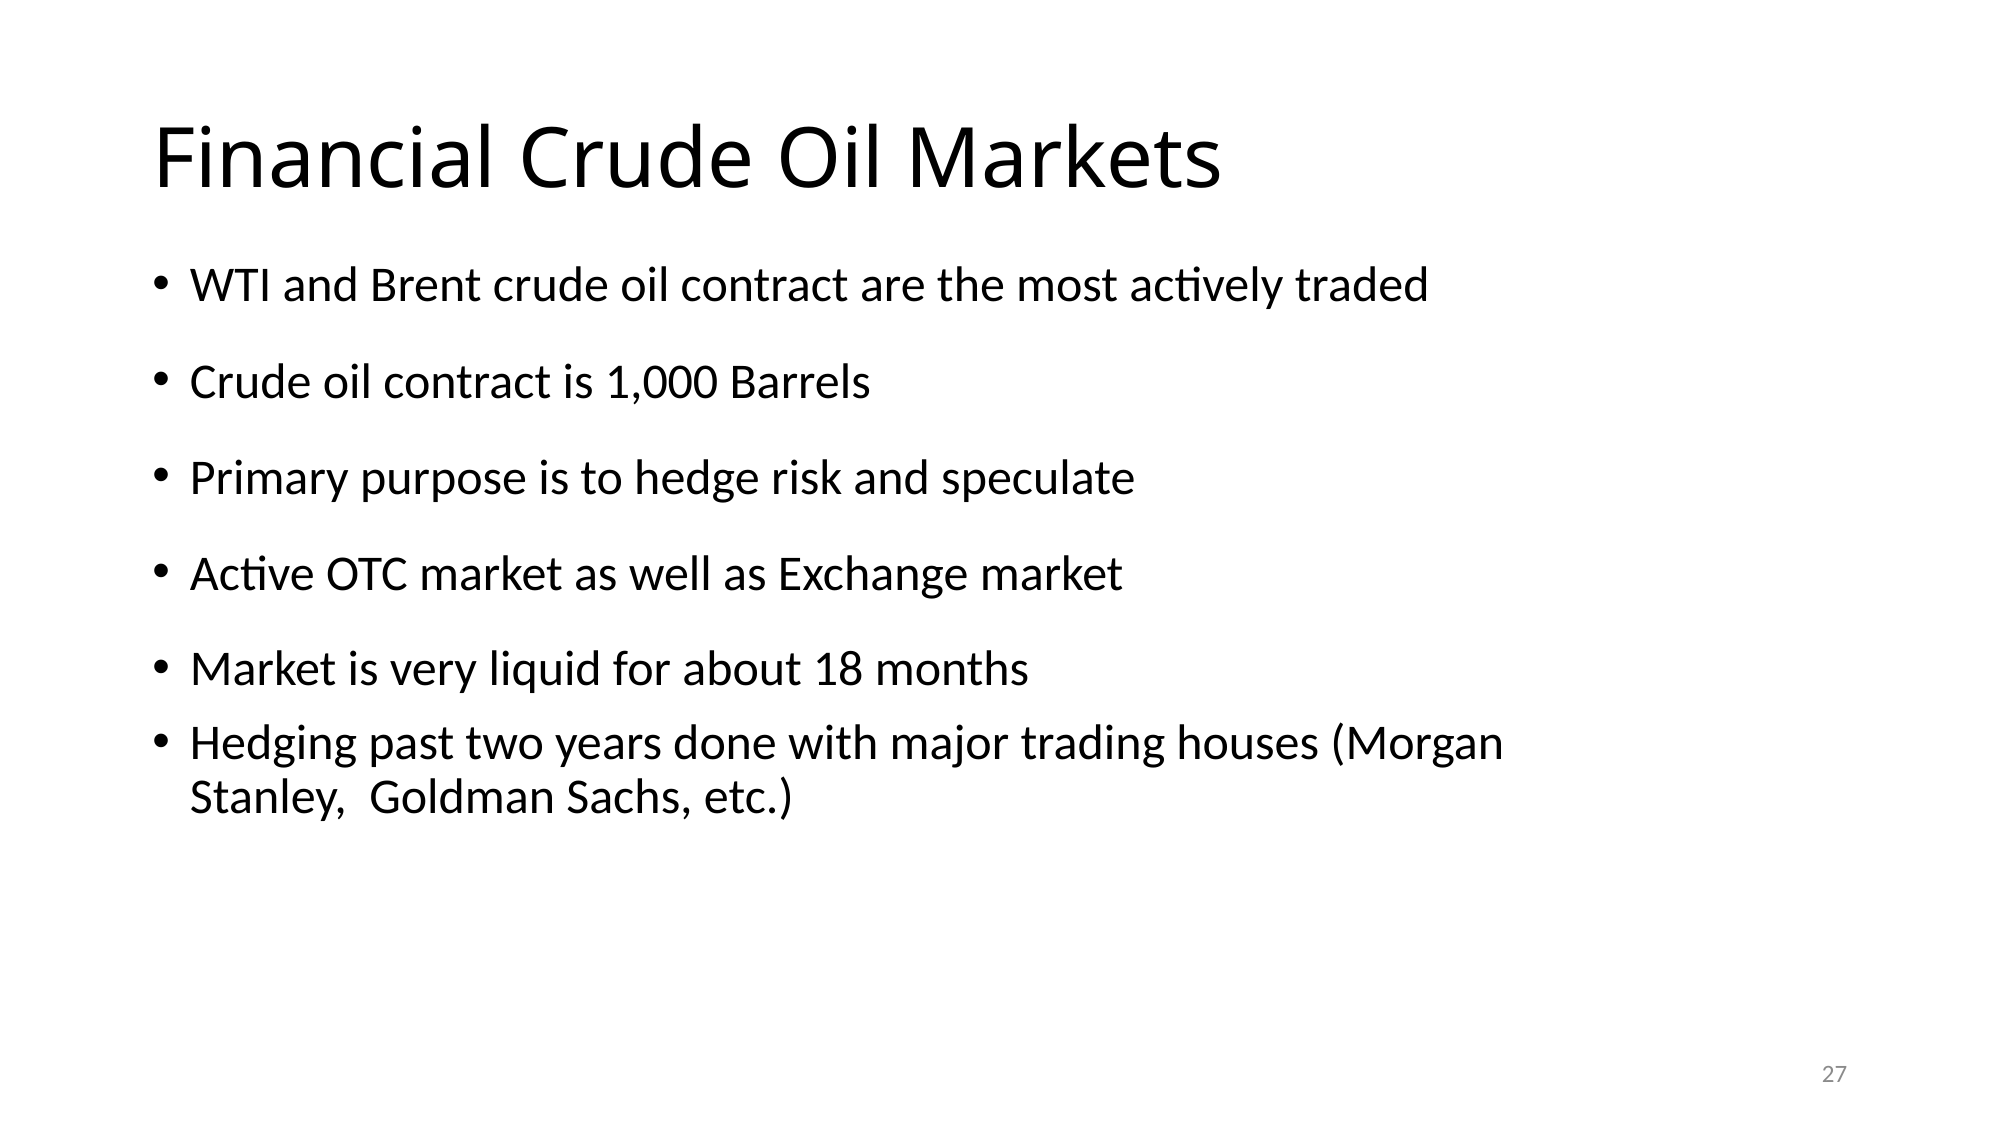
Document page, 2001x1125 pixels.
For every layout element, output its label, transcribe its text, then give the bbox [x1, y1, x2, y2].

title Financial Crude Oil Markets [137, 52, 1863, 270]
slide_number 27 [1412, 1042, 1863, 1103]
list WTI and Brent crude oil contract are the most actively traded Crude oil contract is 1,000 Barrels Primary purpose is to hedge risk and speculate Active OTC market as well as Exchange market Market is very liquid for about 18 months Hedging past two years done with major trading houses (Morgan Stanley, Goldman Sachs, etc.) [137, 251, 1596, 1035]
